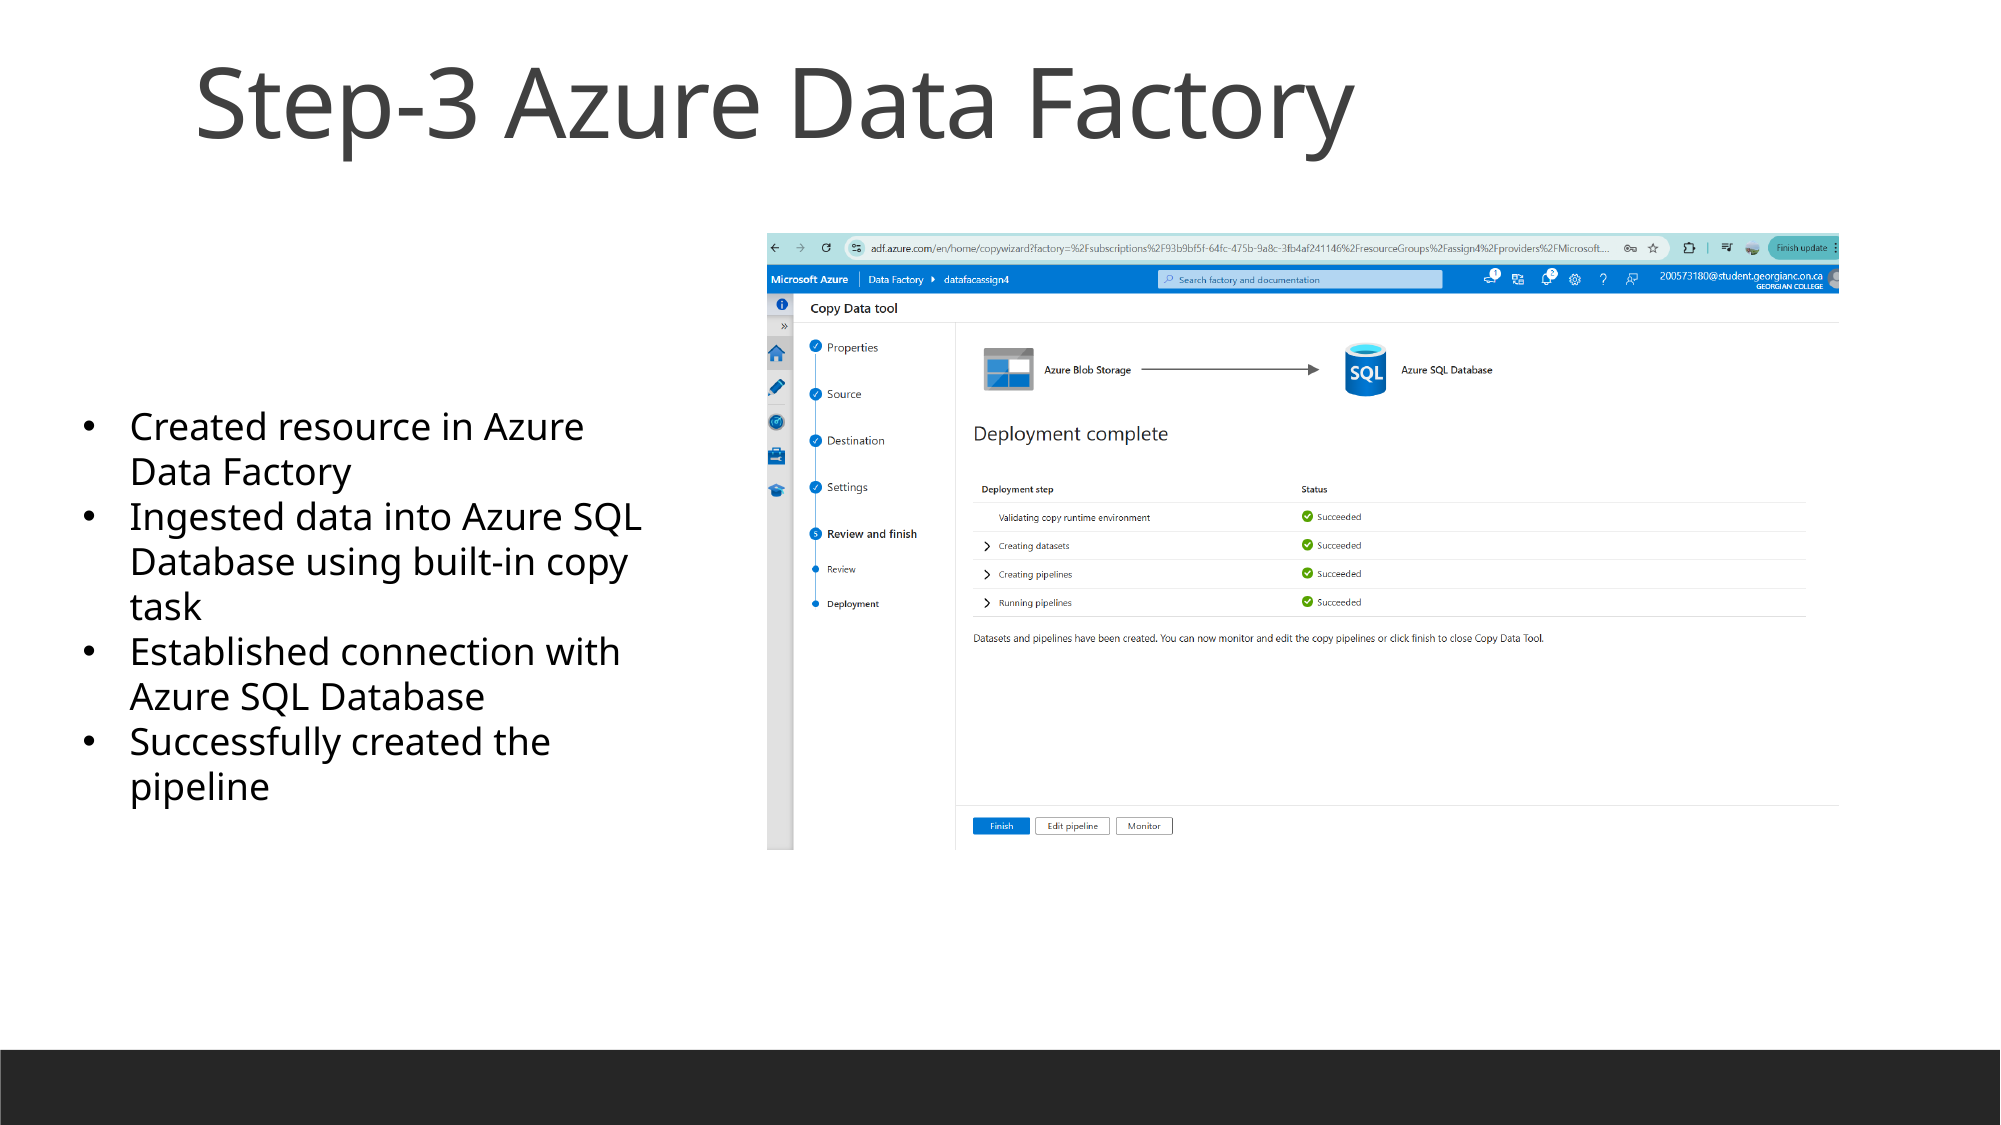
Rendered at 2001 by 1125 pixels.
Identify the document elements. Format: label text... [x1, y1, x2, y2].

text_box Created resource in Azure Data Factory Ingested data into Azure SQL Database using built-in copy task Established connection with Azure SQL Database Successfully created the pipeline [67, 395, 674, 816]
text_box Step-3 Azure Data Factory [179, 46, 1830, 203]
picture [767, 232, 1839, 851]
